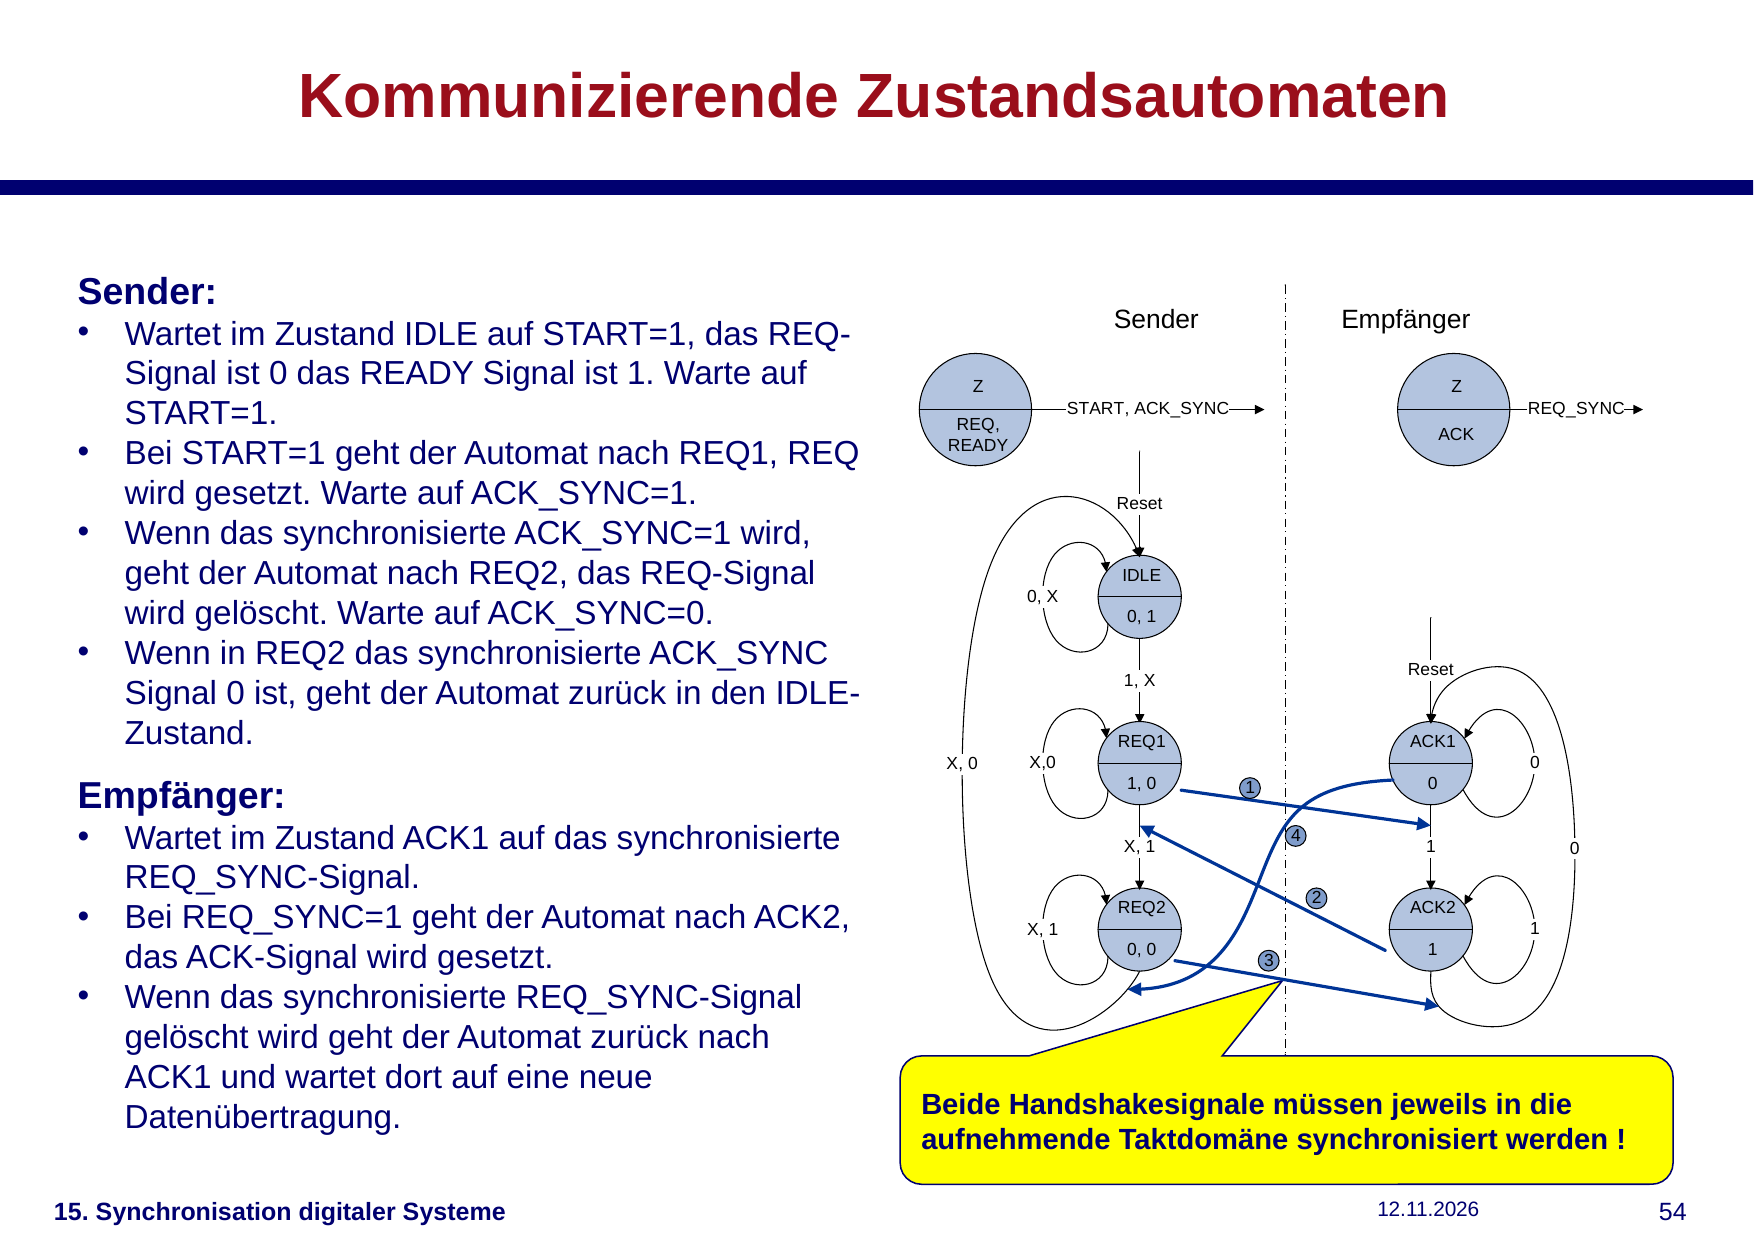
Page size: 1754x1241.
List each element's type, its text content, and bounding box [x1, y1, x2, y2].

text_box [917, 282, 1657, 1058]
text_box Beide Handshakesignale müssen jeweils in die aufnehmende Taktdomäne synchronisiert werden ! [900, 1057, 1674, 1185]
footer 15. Synchronisation digitaler Systeme [37, 1187, 535, 1241]
slide_number 53 [1632, 1187, 1704, 1241]
text_box Empfänger: Wartet im Zustand ACK1 auf das synchronisierte REQ_SYNC-Signal. Bei REQ_SYNC=1 geht der Automat nach ACK2, das ACK-Signal wird gesetzt. Wenn das synchronisierte REQ_SYNC-Signal gelöscht wird geht der Automat zurück nach ACK1 und wartet dort auf eine neue Datenübertragung. [62, 763, 877, 1183]
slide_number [1360, 1187, 1608, 1241]
text_box Sender: Wartet im Zustand IDLE auf START=1, das REQ-Signal ist 0 das READY Signal ist 1. Warte auf START=1. Bei START=1 geht der Automat nach REQ1, REQ wird gesetzt. Warte auf ACK_SYNC=1. Wenn das synchronisierte ACK_SYNC=1 wird, geht der Automat nach REQ2, das REQ-Signal wird gelöscht. Warte auf ACK_SYNC=0. Wenn in REQ2 das synchronisierte ACK_SYNC Signal 0 ist, geht der Automat zurück in den IDLE-Zustand. [62, 259, 877, 763]
title Kommunizierende Zustandsautomaten [37, 41, 1713, 144]
